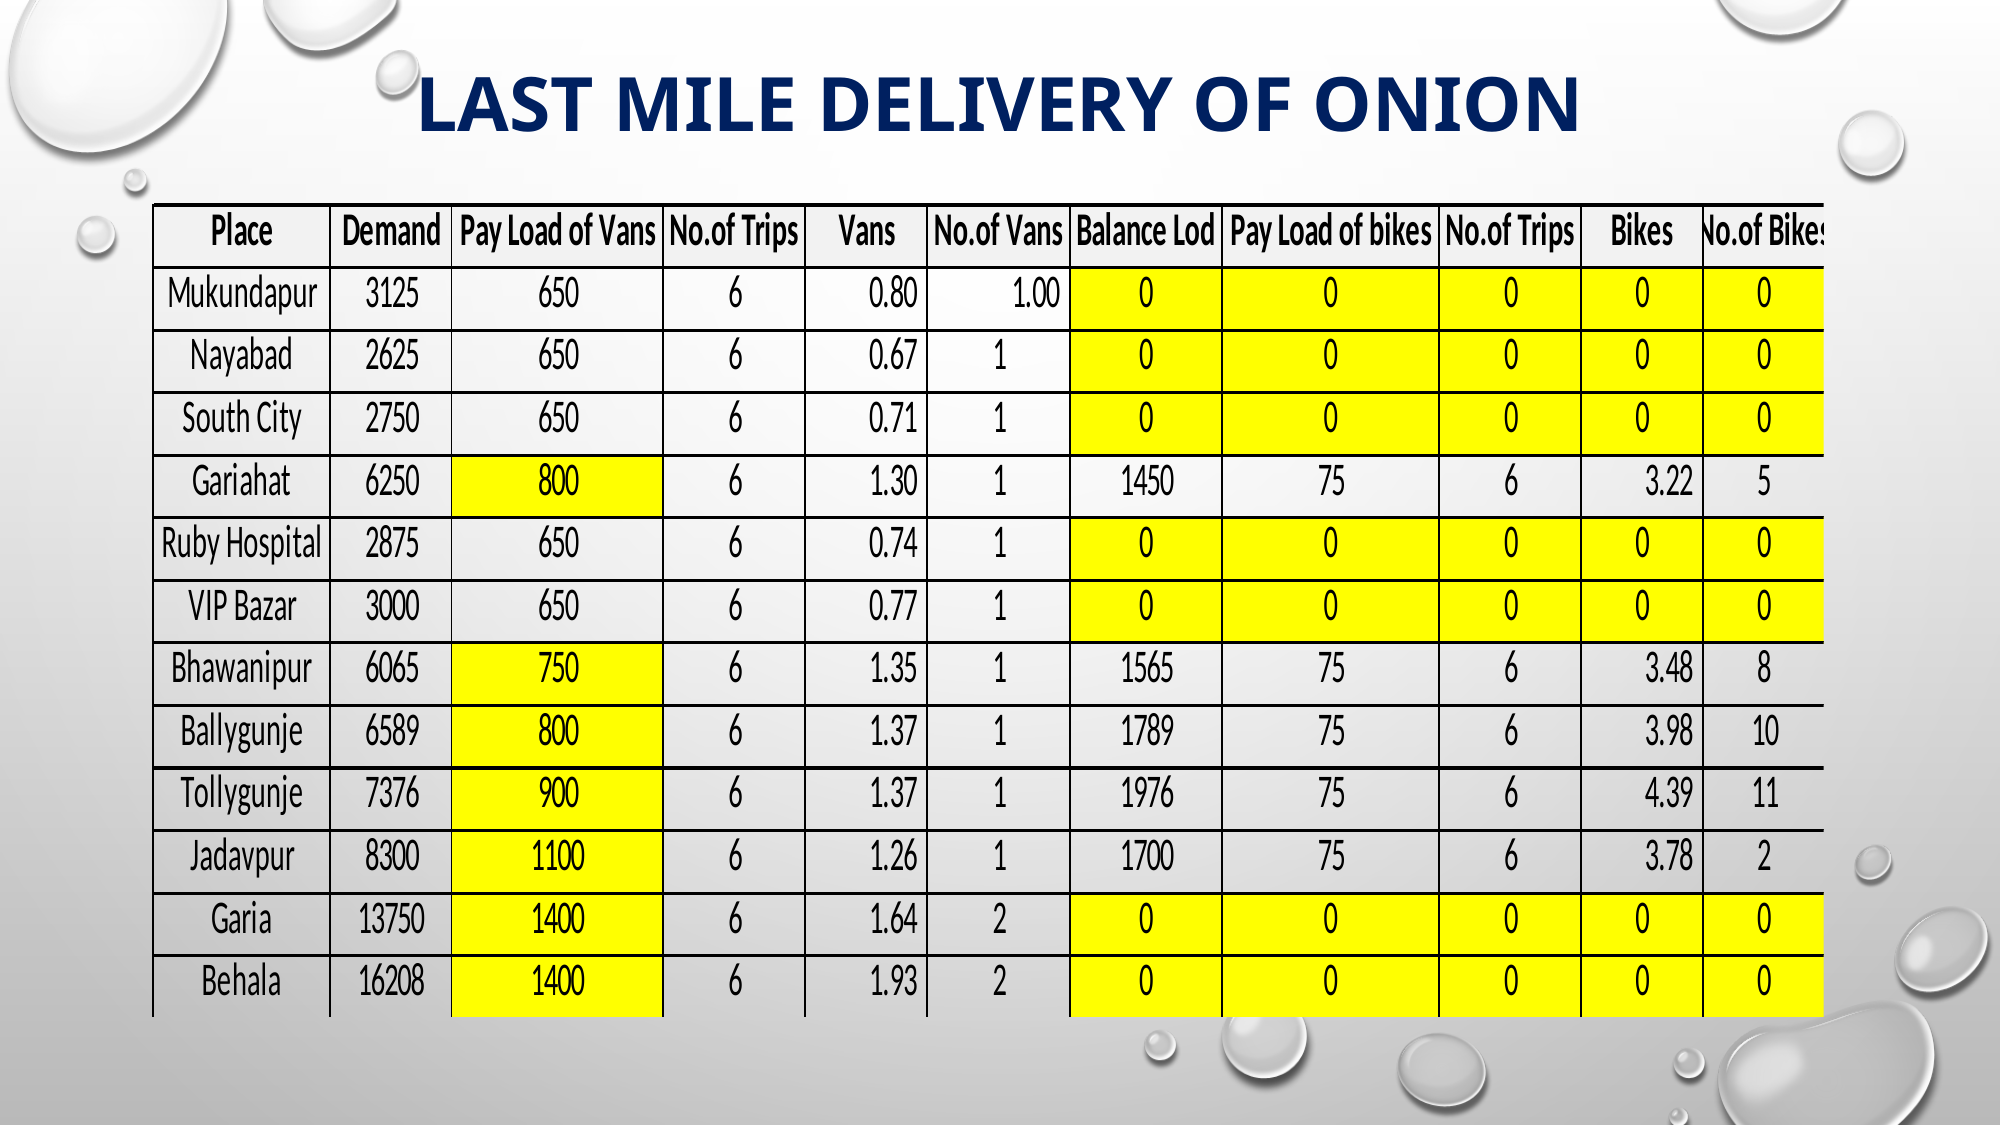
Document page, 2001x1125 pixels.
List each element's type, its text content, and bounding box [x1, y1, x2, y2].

picture [0, 0, 2000, 1125]
text_box Last mile delivery of onion [137, 59, 1863, 170]
